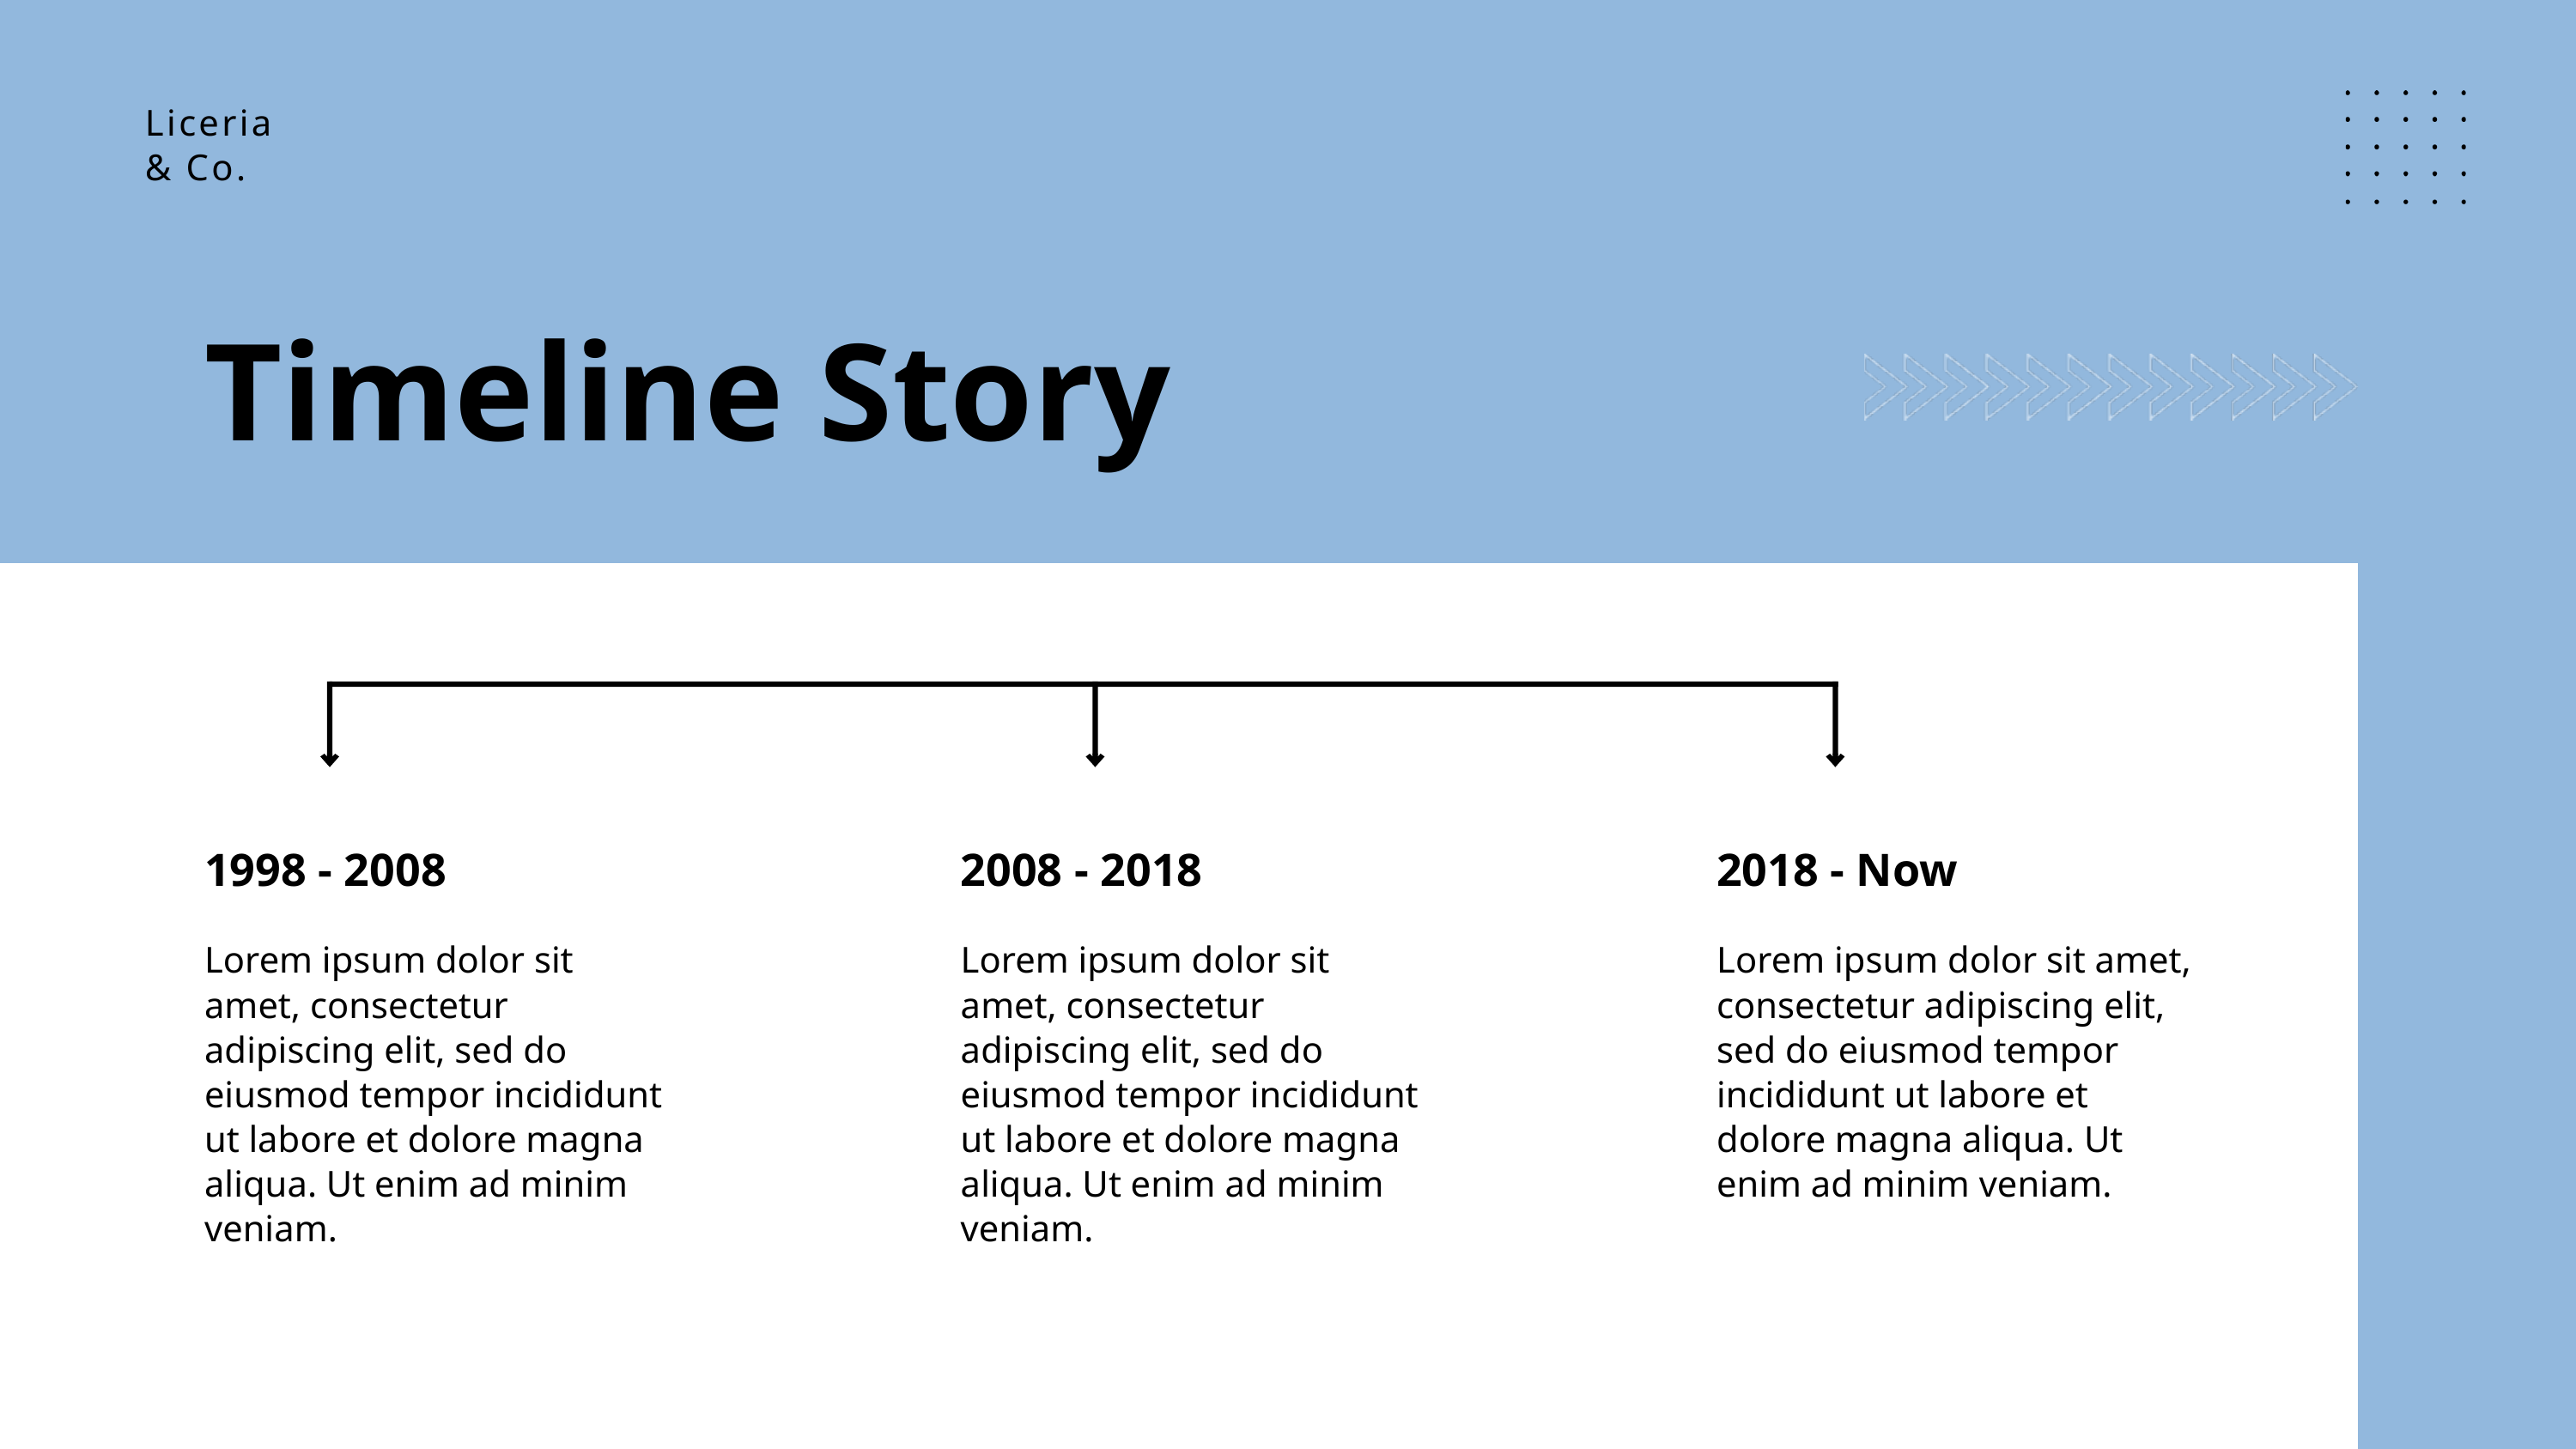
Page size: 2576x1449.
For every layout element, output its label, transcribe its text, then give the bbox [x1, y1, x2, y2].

text_box [2345, 90, 2466, 204]
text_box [0, 562, 2359, 1449]
text_box Timeline Story [204, 312, 1321, 468]
text_box Liceria & Co. [144, 99, 358, 189]
text_box [1864, 354, 2359, 421]
